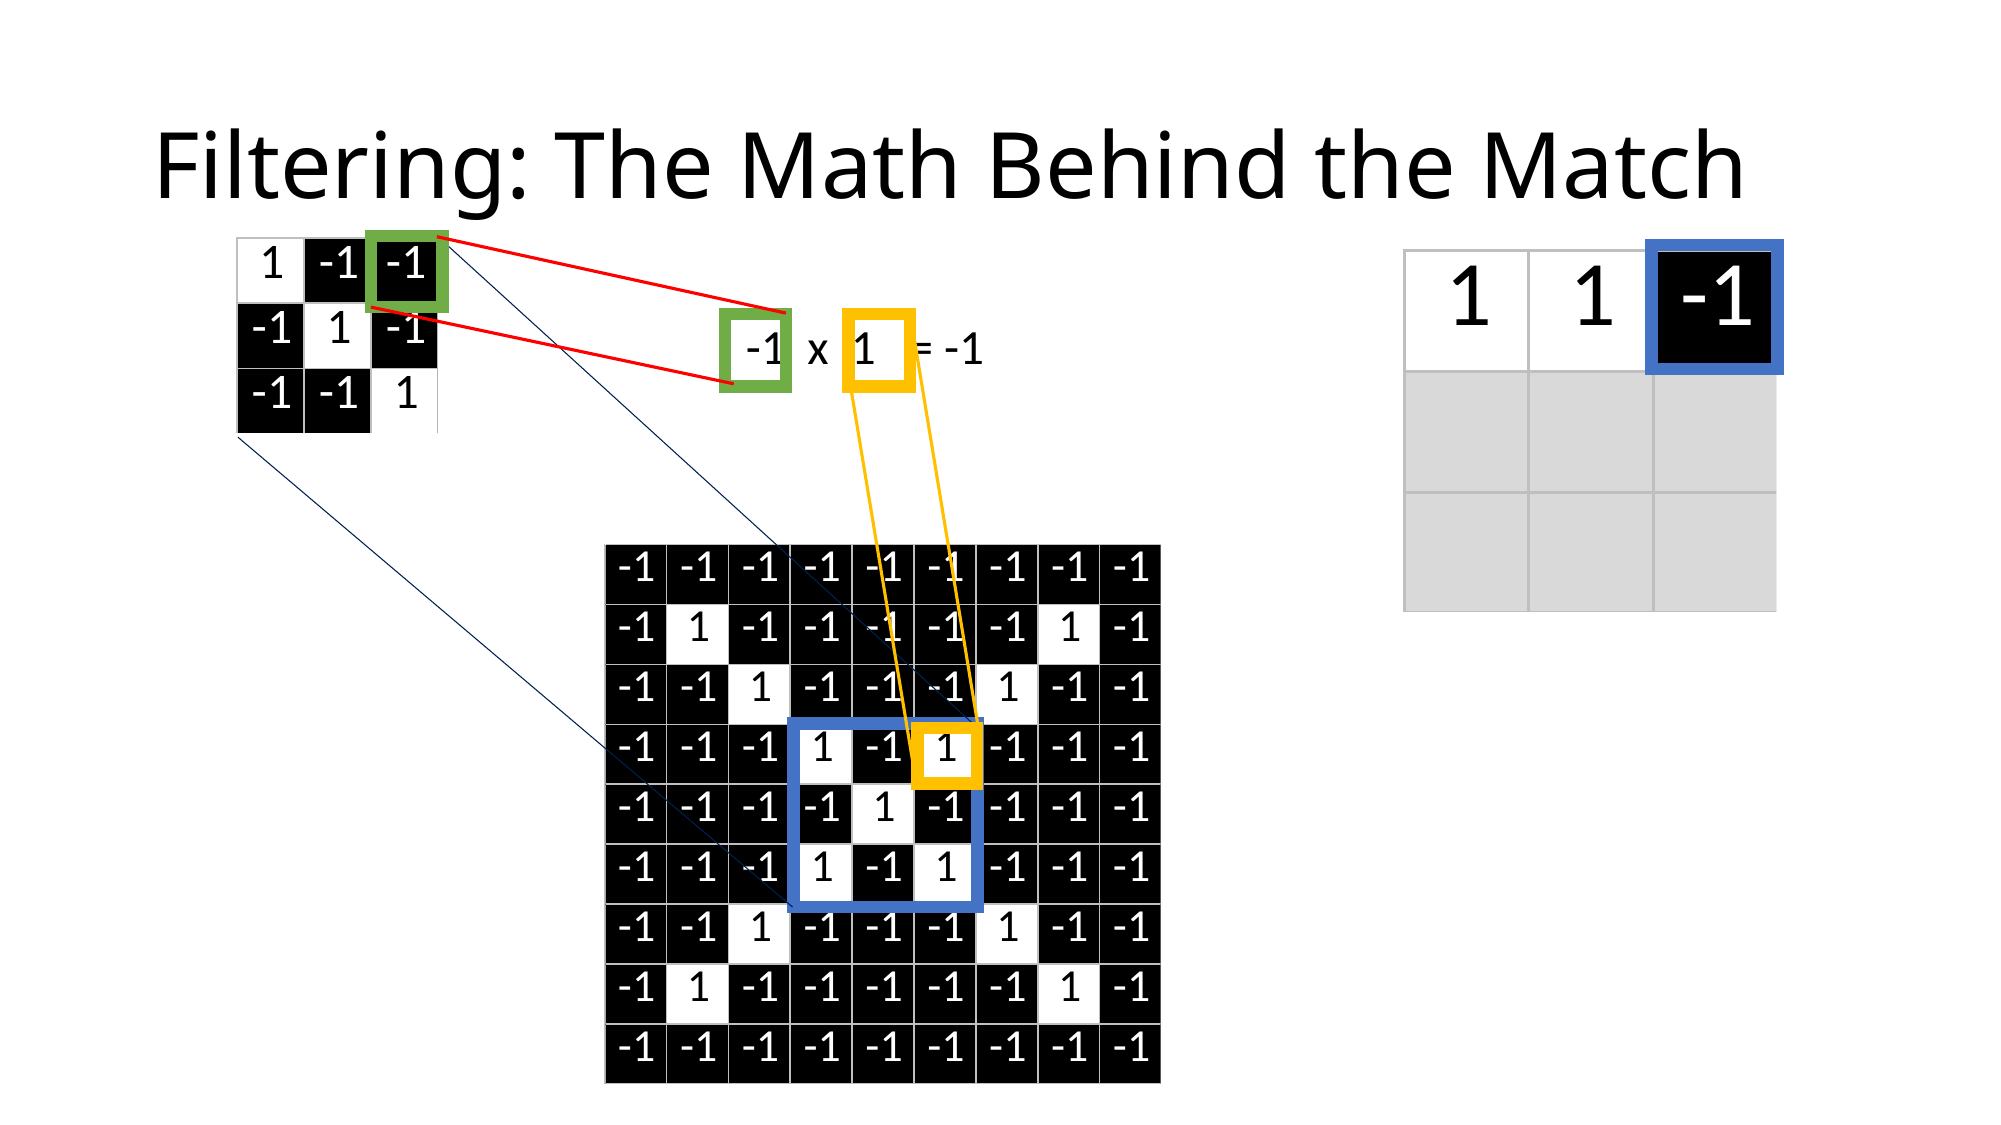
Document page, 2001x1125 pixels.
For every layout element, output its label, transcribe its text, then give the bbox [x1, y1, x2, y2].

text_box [236, 236, 1780, 1086]
title Filtering: The Math Behind the Match [137, 59, 1863, 278]
